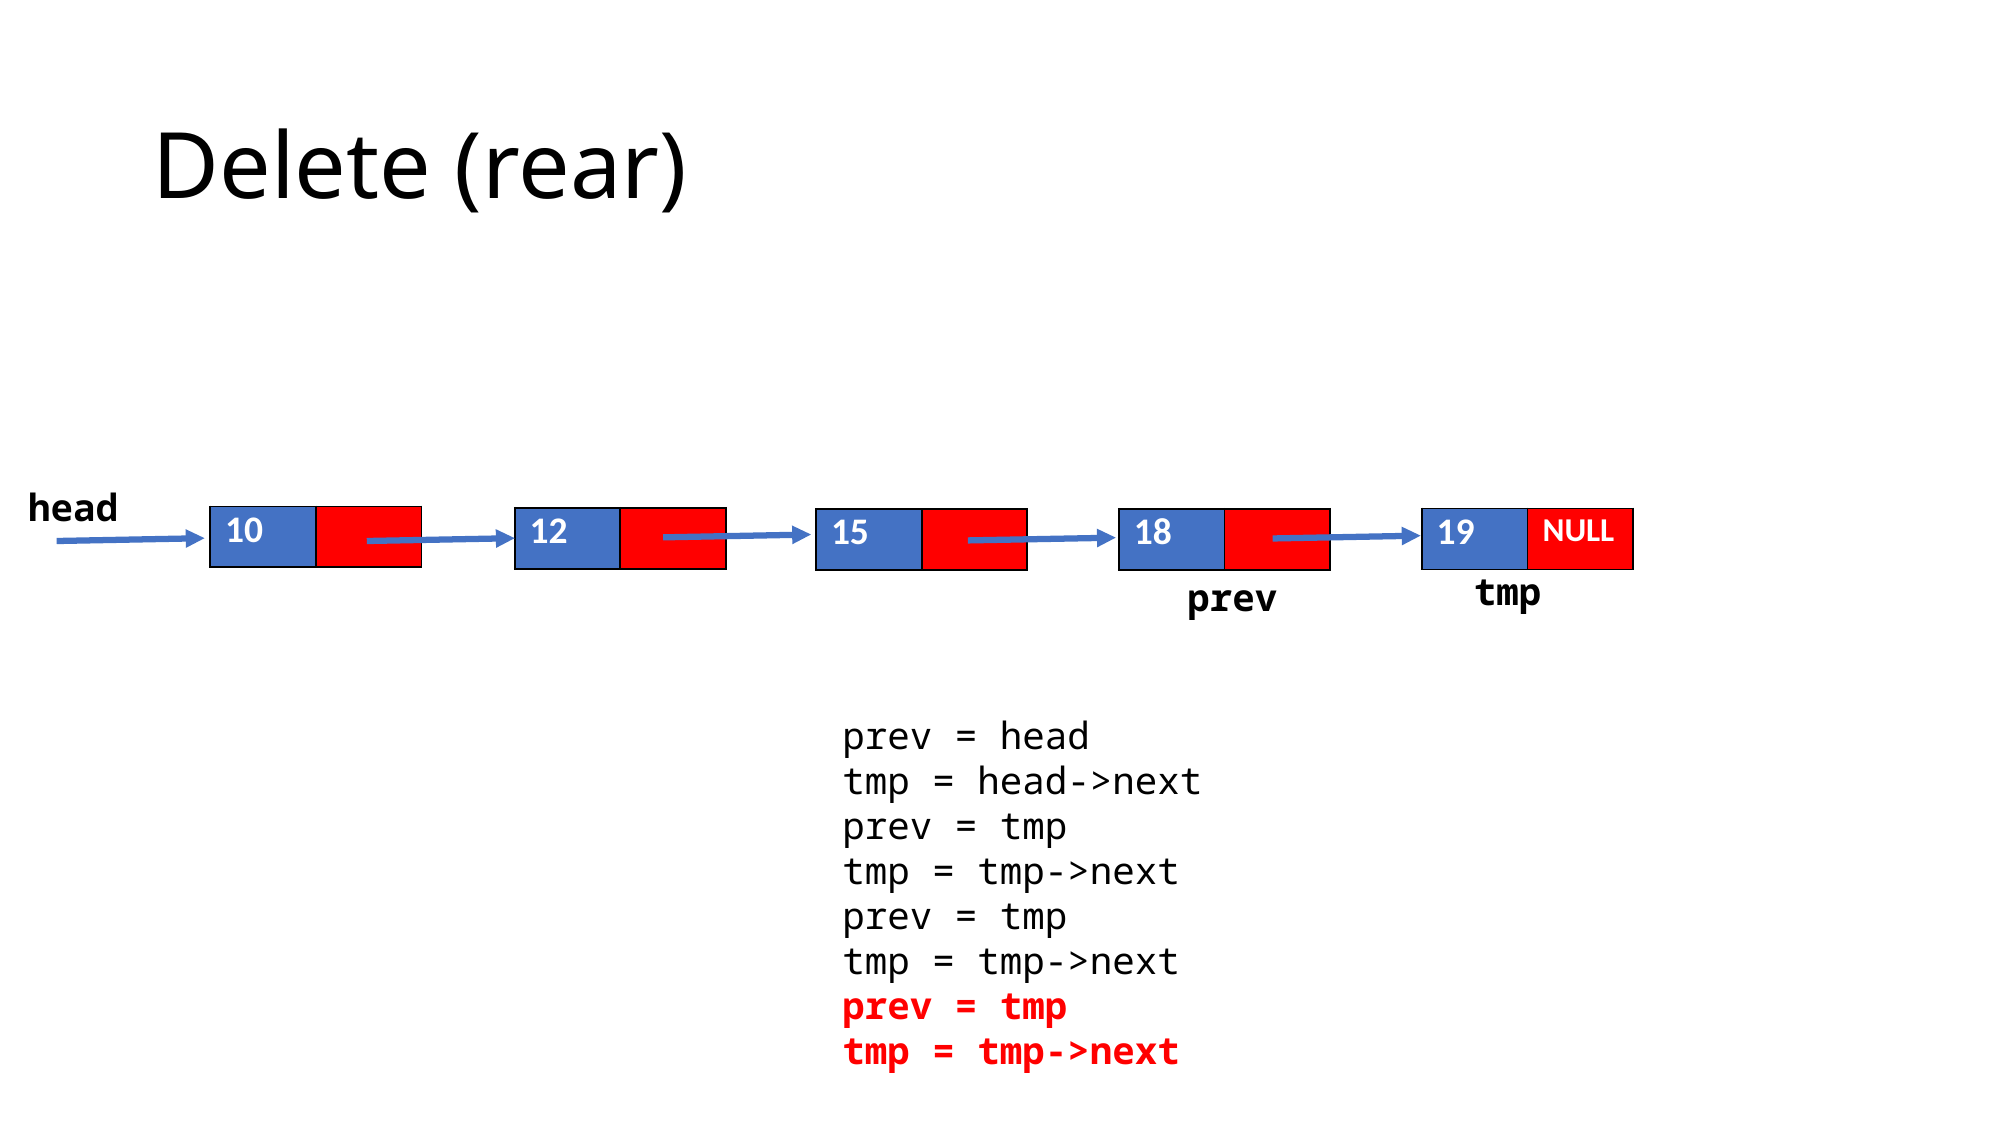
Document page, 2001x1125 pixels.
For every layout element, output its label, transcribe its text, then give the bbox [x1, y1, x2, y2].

table_header 12 [516, 509, 619, 568]
text_box tmp [1459, 560, 1681, 621]
text_box prev [1172, 566, 1394, 627]
table_header [923, 510, 1026, 569]
text_box prev = head tmp = head->next prev = tmp tmp = tmp->next prev = tmp tmp = tmp->next prev = tmp tmp = tmp->next [827, 704, 1332, 1080]
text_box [663, 534, 811, 538]
table_header [1225, 510, 1329, 566]
table_header [317, 507, 421, 566]
table_header 10 [211, 507, 315, 566]
table_header 18 [1120, 510, 1224, 569]
table_header NULL [1528, 509, 1632, 560]
text_box head [13, 476, 235, 537]
table_header 15 [817, 510, 921, 569]
table_header [621, 509, 725, 568]
table_header 19 [1423, 509, 1527, 569]
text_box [967, 537, 1116, 541]
title Delete (rear) [137, 59, 1863, 278]
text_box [1272, 535, 1421, 539]
